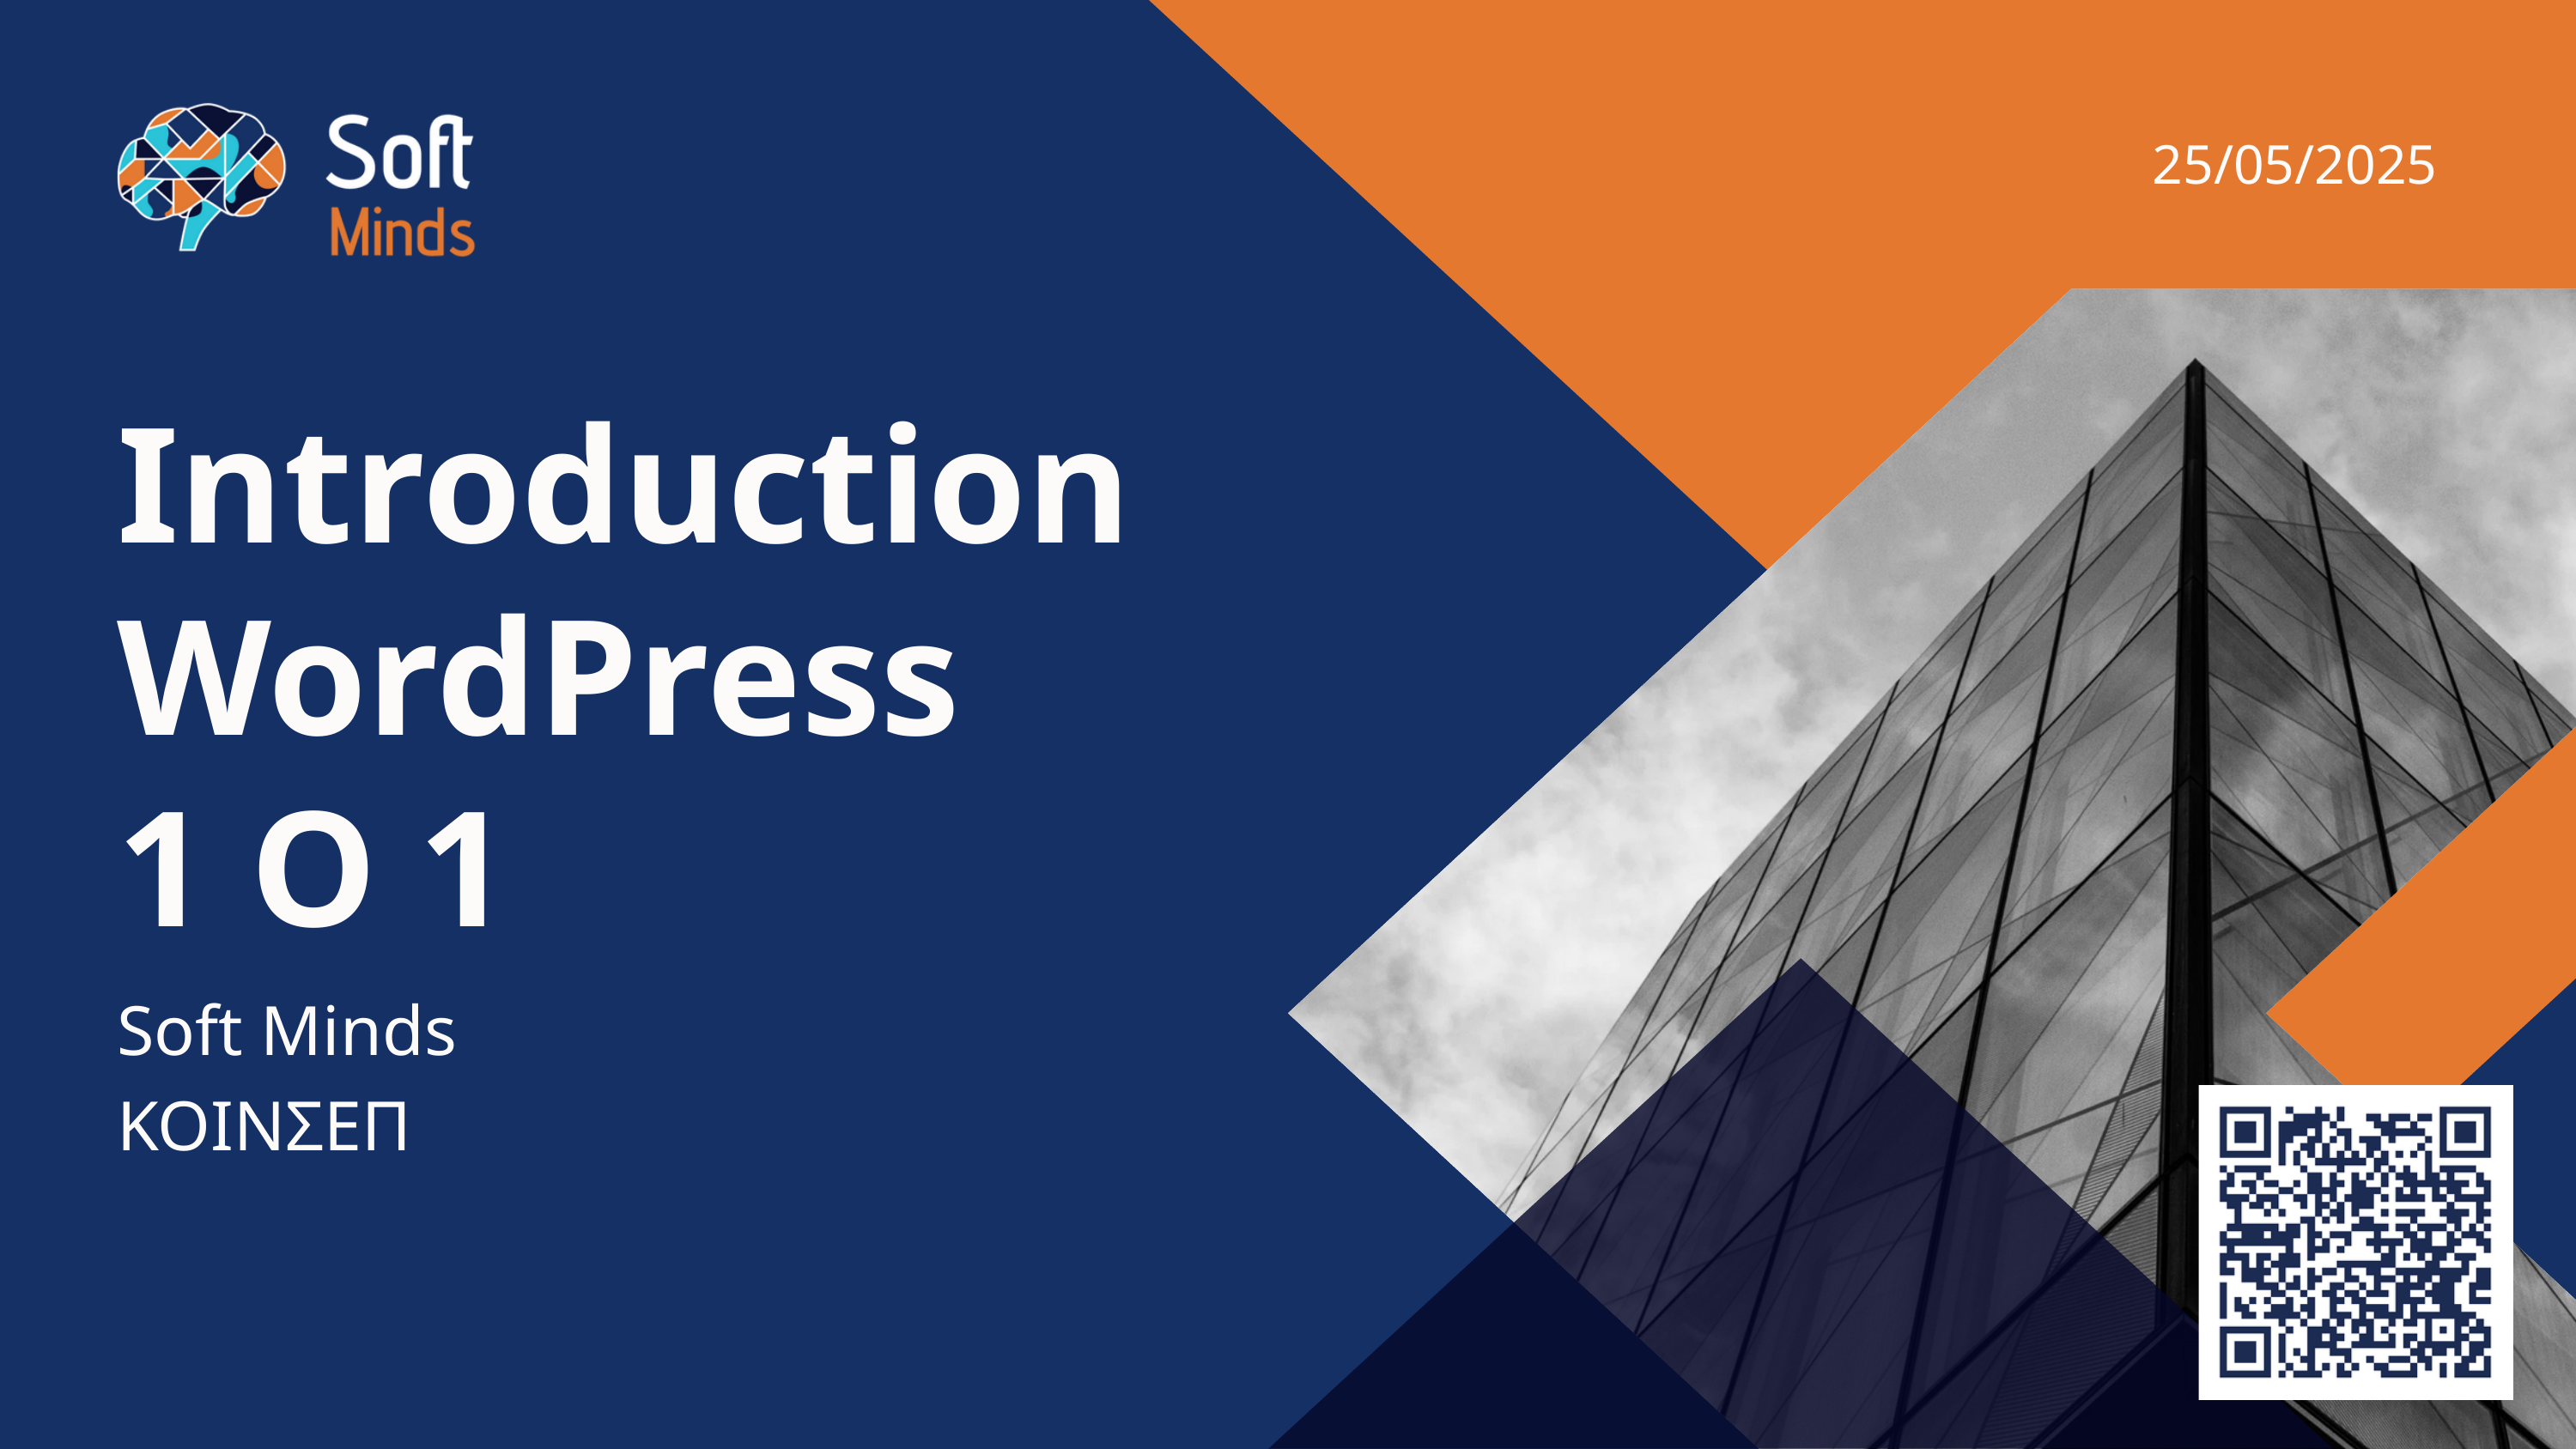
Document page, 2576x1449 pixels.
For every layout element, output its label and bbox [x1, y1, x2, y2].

text_box [1085, 0, 2576, 386]
text_box [117, 88, 529, 266]
text_box [117, 387, 1446, 1167]
text_box [1287, 288, 2576, 1449]
text_box [1268, 957, 2334, 1449]
